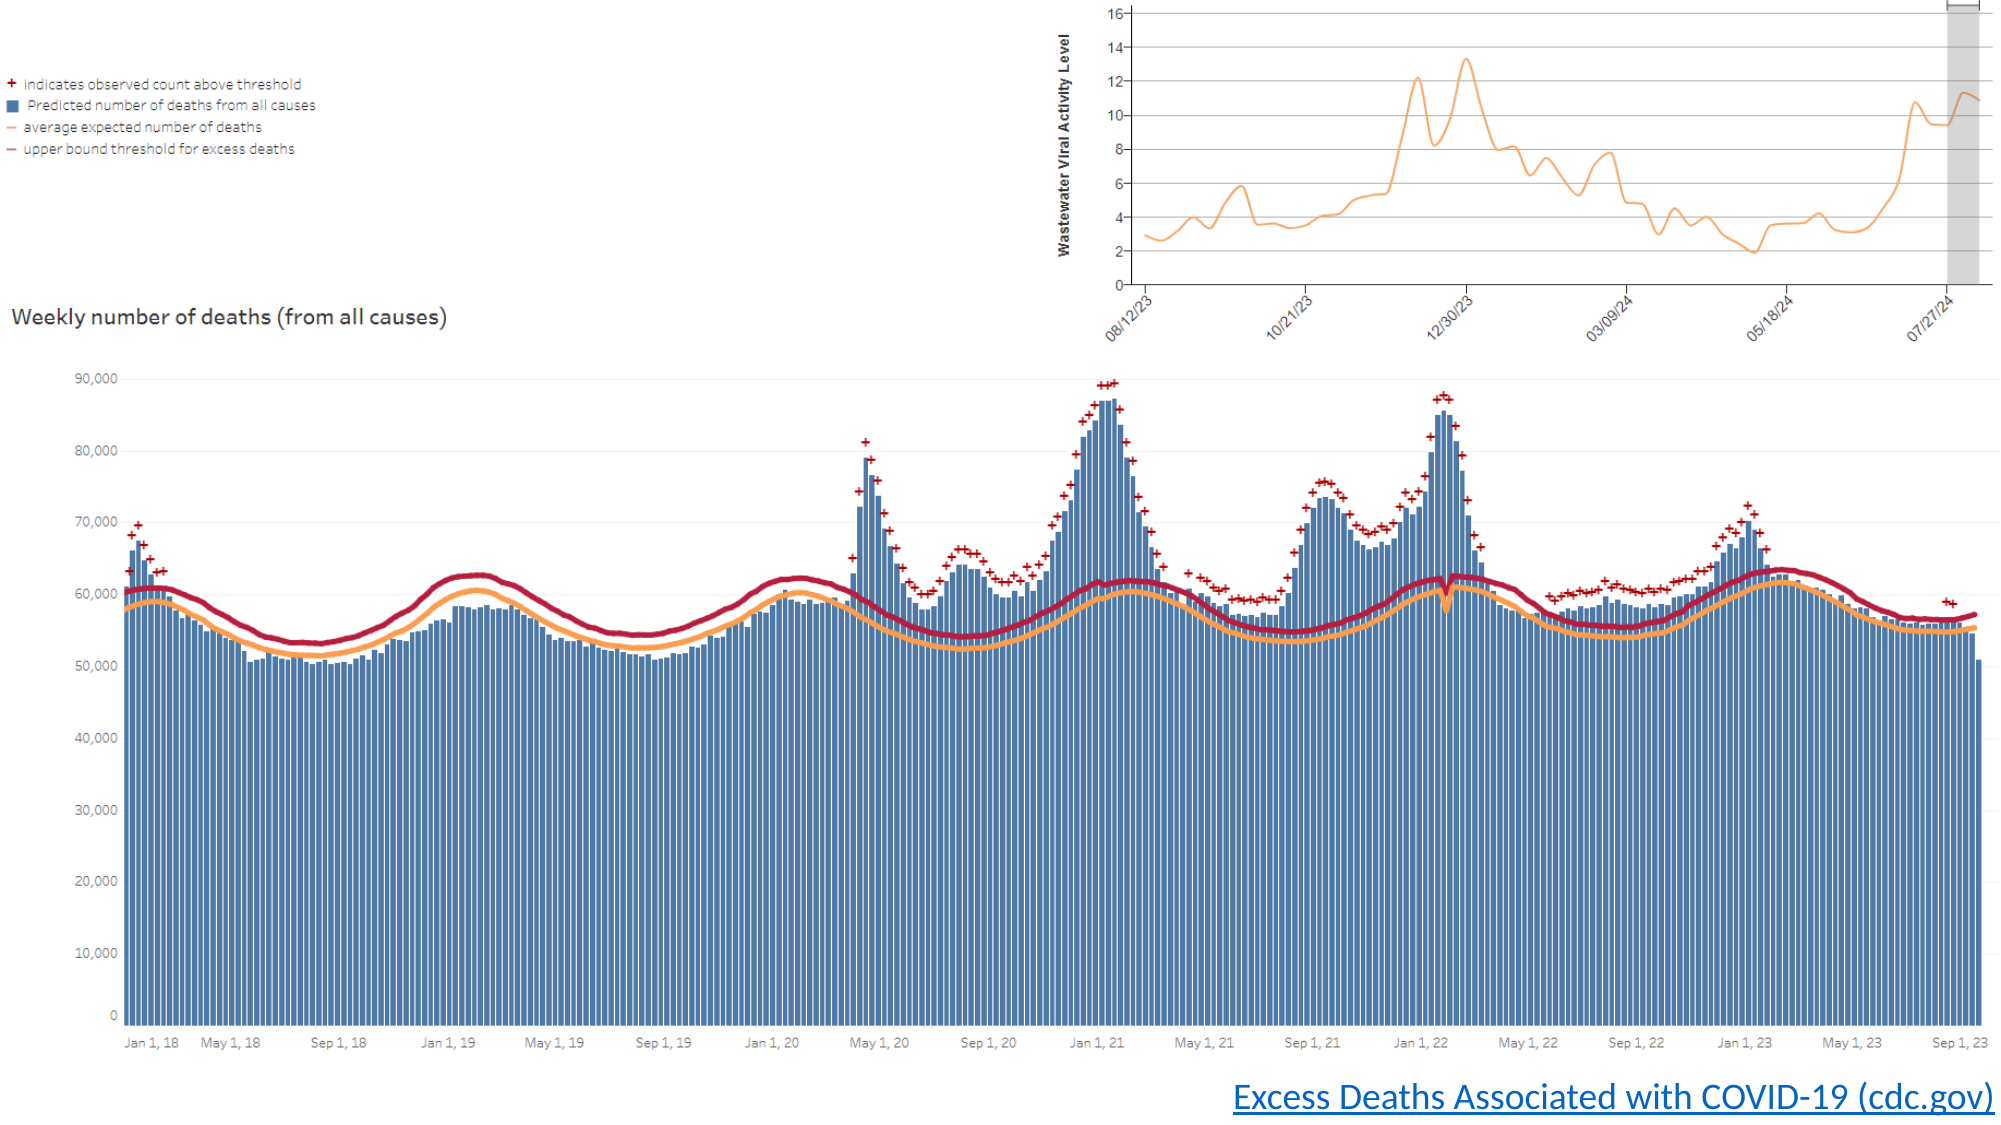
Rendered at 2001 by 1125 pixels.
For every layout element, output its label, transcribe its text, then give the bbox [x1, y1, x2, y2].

text_box Excess Deaths Associated with COVID-19 (cdc.gov) [1218, 1064, 2000, 1125]
picture [0, 0, 2000, 1053]
